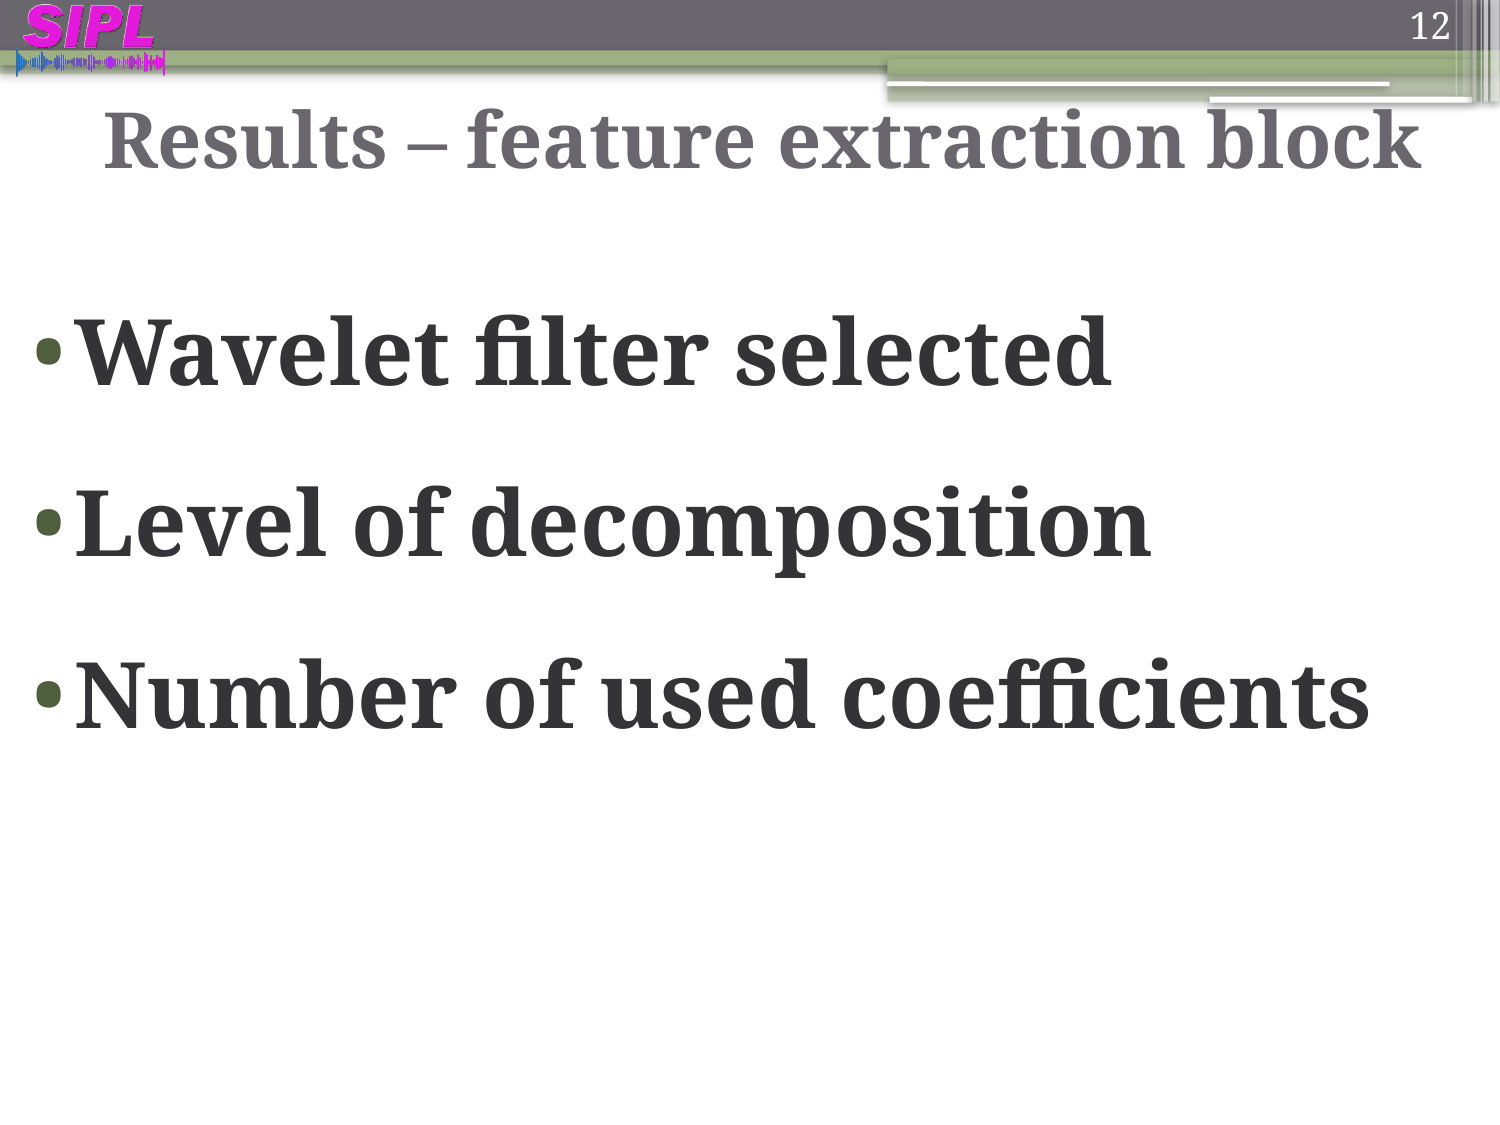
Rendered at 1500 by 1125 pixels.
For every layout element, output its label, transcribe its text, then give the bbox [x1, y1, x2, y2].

picture [5, 0, 171, 79]
text_box Results – feature extraction block [88, 78, 1439, 197]
text_box Wavelet filter selected Level of decomposition Number of used coefficients [0, 231, 1424, 1024]
slide_number 12 [1341, 0, 1466, 61]
